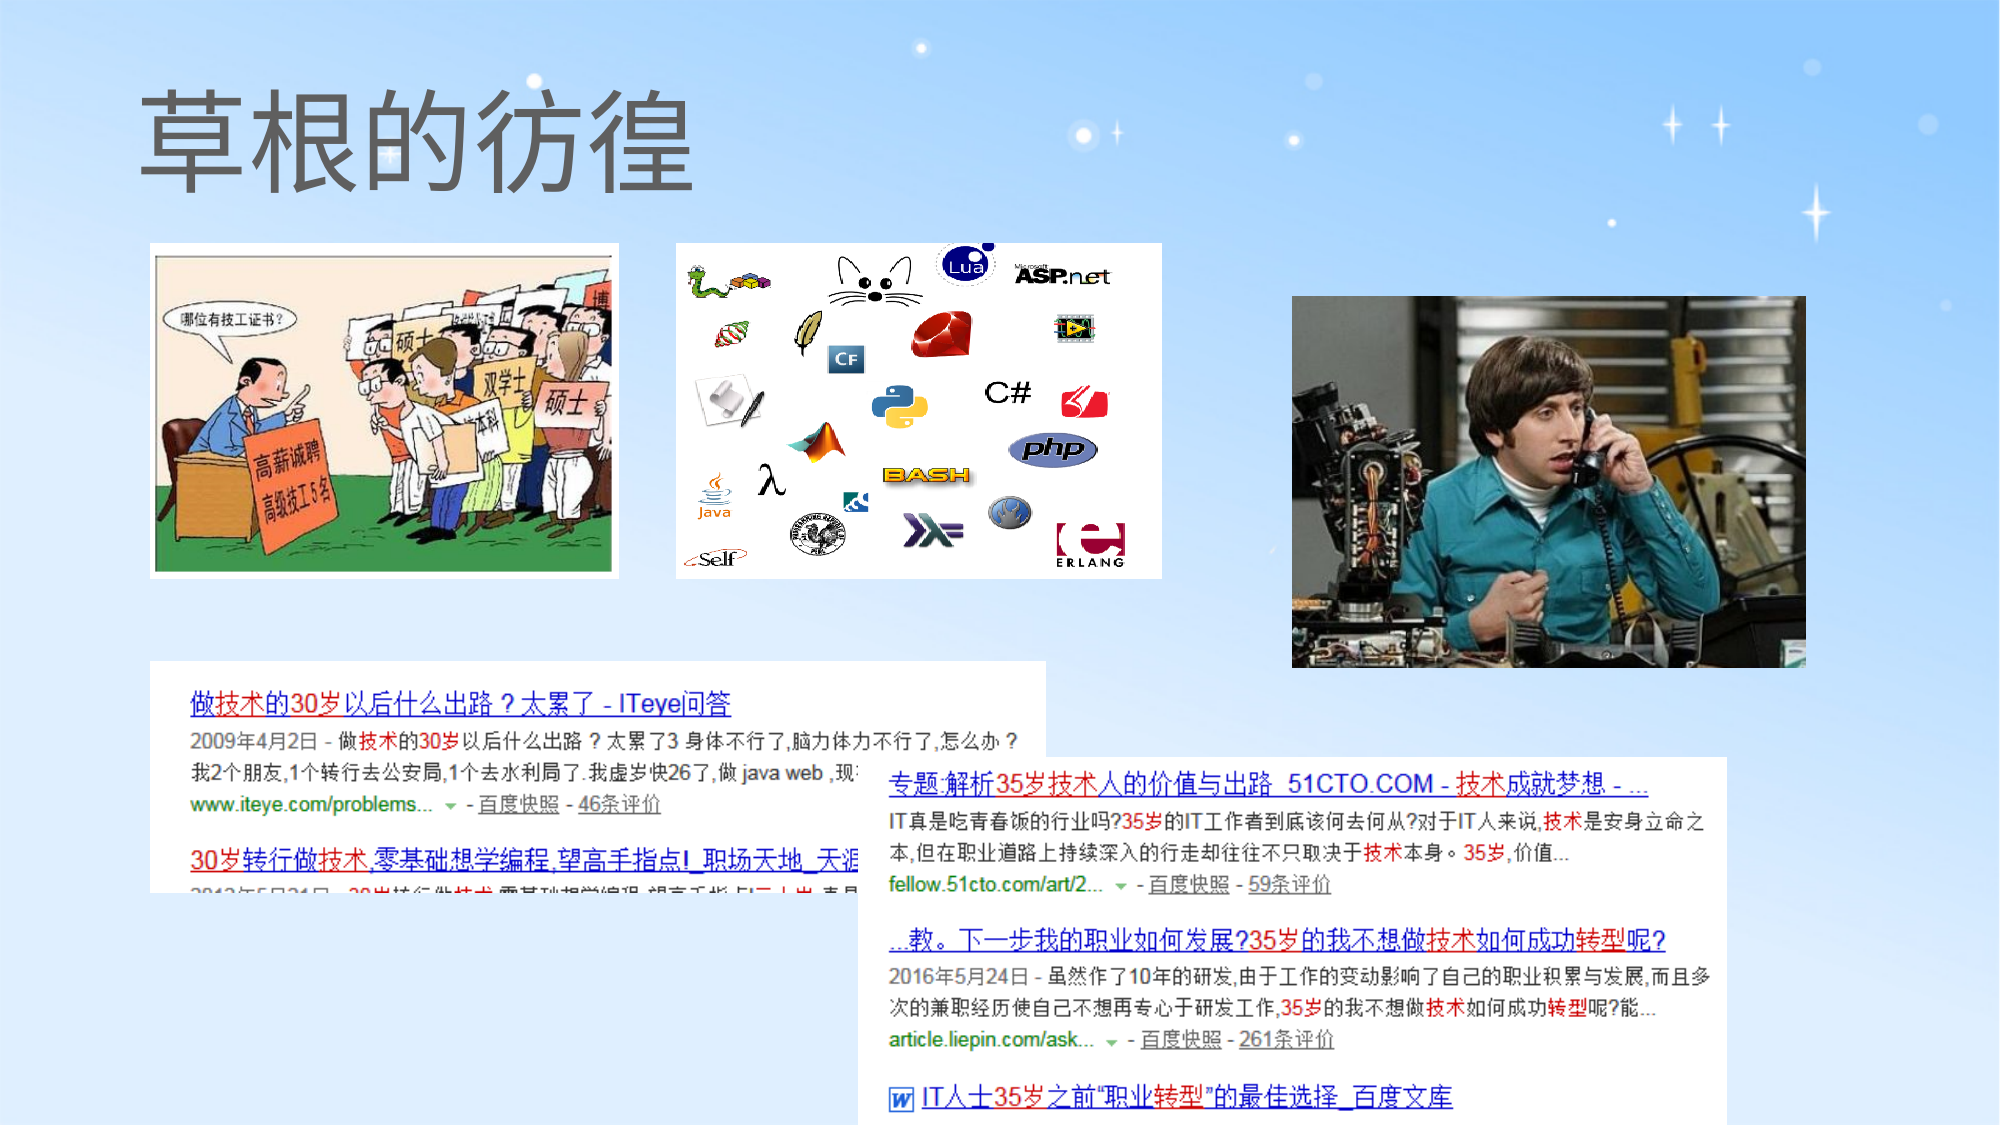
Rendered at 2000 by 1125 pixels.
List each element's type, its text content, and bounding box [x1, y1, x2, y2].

text_box 草根的彷徨 [120, 64, 714, 215]
picture [0, 0, 2000, 1125]
